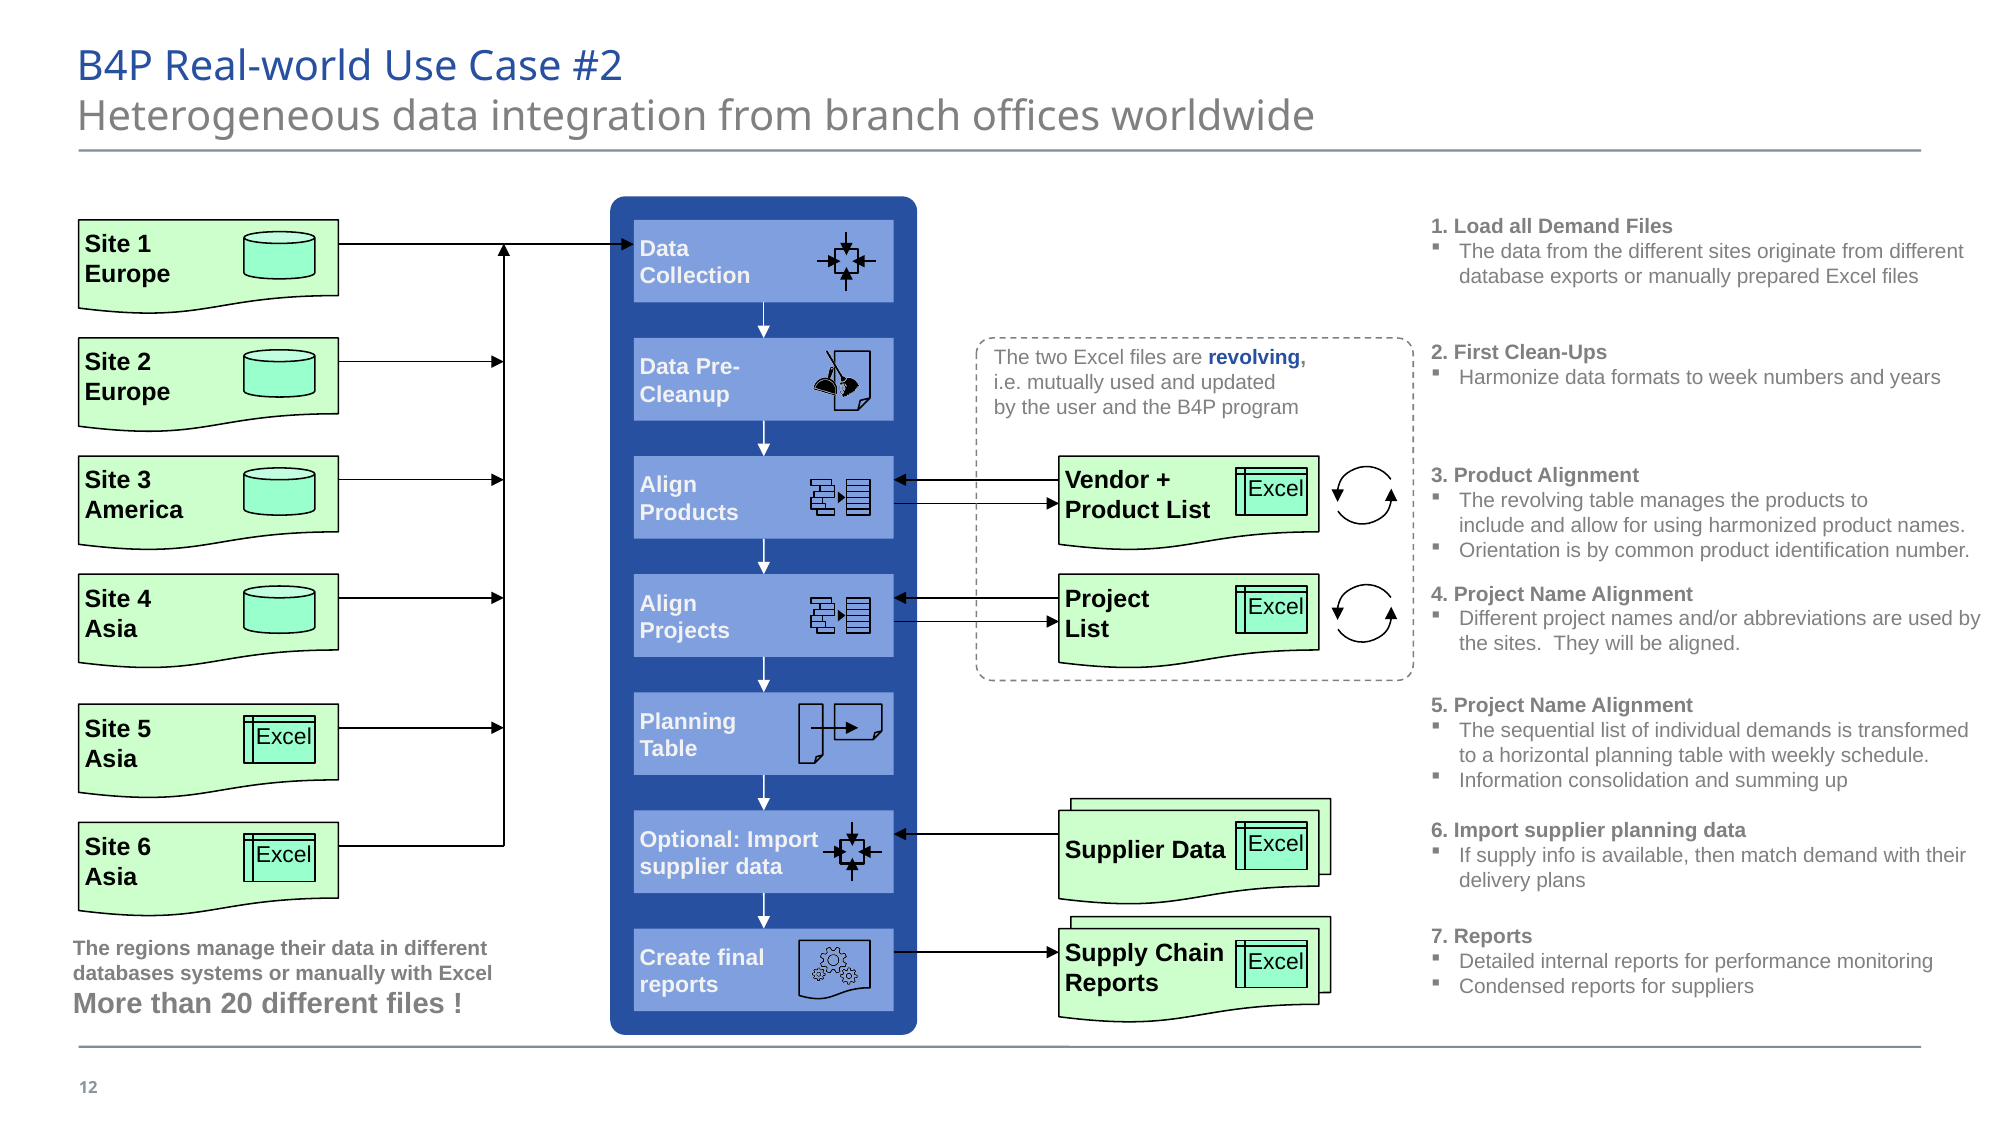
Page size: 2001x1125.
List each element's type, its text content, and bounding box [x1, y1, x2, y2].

text_box [241, 347, 317, 400]
text_box Supplier Data [1068, 914, 1333, 995]
text_box [241, 583, 317, 636]
text_box [608, 194, 920, 479]
text_box 7. Reports Detailed internal reports for performance monitoring Condensed reports for suppliers [1423, 915, 1994, 1025]
text_box Align Products [632, 454, 896, 541]
text_box [241, 465, 317, 518]
text_box [797, 938, 873, 1001]
text_box Planning Table [632, 690, 896, 777]
text_box Add style and color [249, 352, 310, 359]
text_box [810, 349, 871, 411]
text_box [974, 335, 1416, 683]
text_box 2. First Clean-Ups Harmonize data formats to week numbers and years [1423, 330, 1994, 441]
text_box Save as Excel File [249, 470, 309, 477]
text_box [810, 597, 871, 634]
title B4P Real-world Use Case #2 Heterogeneous data integration from branch offices worldwide [76, 30, 1920, 149]
picture [810, 946, 859, 987]
text_box Excel [1234, 938, 1309, 990]
text_box The regions manage their data in different databases systems or manually with Excel More than 20 different files ! [65, 926, 506, 1037]
text_box Align Projects [632, 572, 896, 659]
text_box Supply Chain Reports [1056, 926, 1321, 1024]
text_box Excel [1234, 820, 1309, 872]
text_box Site 6 Asia [76, 820, 341, 918]
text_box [822, 821, 883, 882]
text_box Supplier Data [1068, 796, 1333, 877]
text_box 1. Load all Demand Files The data from the different sites originate from different database exports or manually prepared Excel files [1423, 205, 1994, 315]
text_box [832, 702, 884, 742]
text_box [816, 231, 877, 291]
text_box 3. Product Alignment The revolving table manages the products to include and allow for using harmonized product names. Orientation is by common product identification number. [1423, 454, 1994, 564]
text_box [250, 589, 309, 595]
text_box Optional: Import supplier data [632, 808, 896, 895]
text_box Site 4 Asia [76, 572, 341, 670]
text_box Excel [242, 714, 317, 765]
text_box Excel [242, 832, 317, 883]
text_box 5. Project Name Alignment The sequential list of individual demands is transformed to a horizontal planning table with weekly schedule. Information consolidation and summing up [1423, 684, 1994, 794]
text_box [241, 229, 317, 281]
text_box Clean Up [249, 234, 310, 241]
text_box Data Collection [632, 218, 896, 305]
text_box Site 5 Asia [76, 702, 341, 800]
text_box Site 2 Europe [76, 335, 341, 434]
text_box Supplier Data [1056, 808, 1321, 906]
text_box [1330, 467, 1399, 523]
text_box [1330, 585, 1399, 641]
text_box Data Pre- Cleanup [632, 336, 896, 423]
text_box Site 1 Europe [76, 217, 341, 316]
text_box Create final reports [632, 926, 896, 1013]
text_box Site 3 America [76, 453, 341, 552]
text_box [608, 253, 920, 1038]
text_box 6. Import supplier planning data If supply info is available, then match demand with their delivery plans [1423, 808, 1994, 915]
text_box [797, 702, 825, 766]
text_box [810, 479, 871, 516]
text_box 4. Project Name Alignment Different project names and/or abbreviations are used by the sites. They will be aligned. [1423, 572, 1994, 683]
